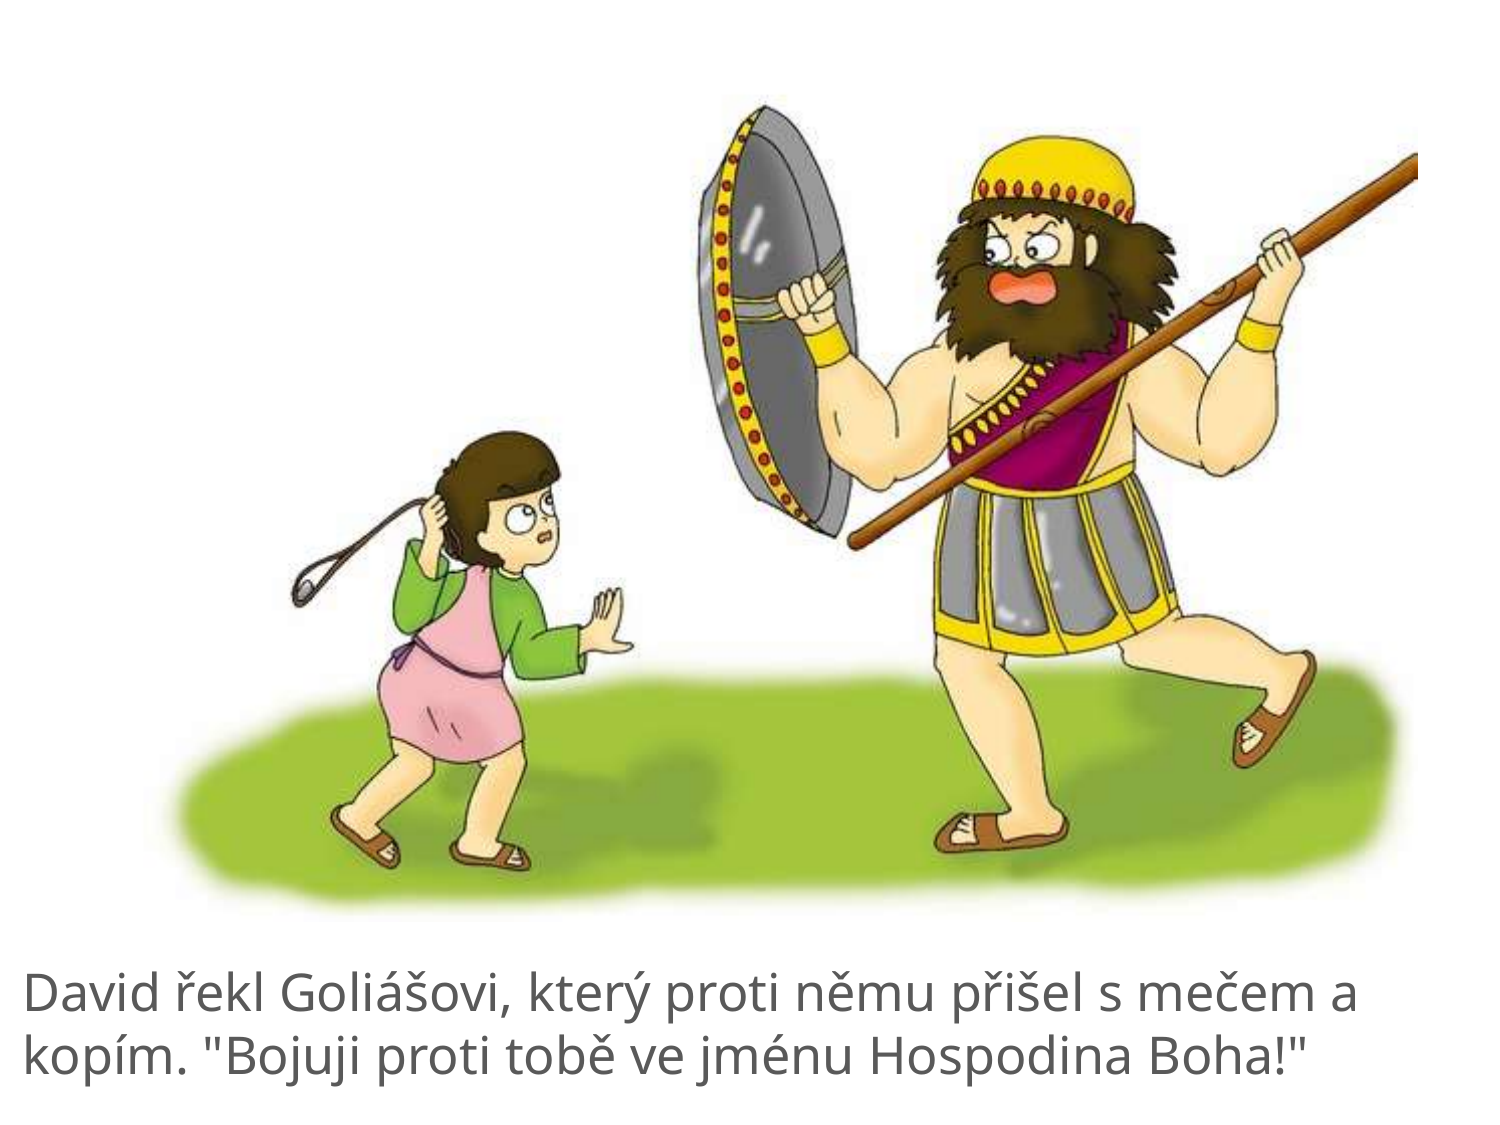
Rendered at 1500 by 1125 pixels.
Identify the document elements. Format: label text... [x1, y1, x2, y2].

text_box David řekl Goliášovi, který proti němu přišel s mečem a kopím. "Bojuji proti tobě ve jménu Hospodina Boha!" [7, 952, 1493, 1092]
picture [111, 30, 1418, 922]
